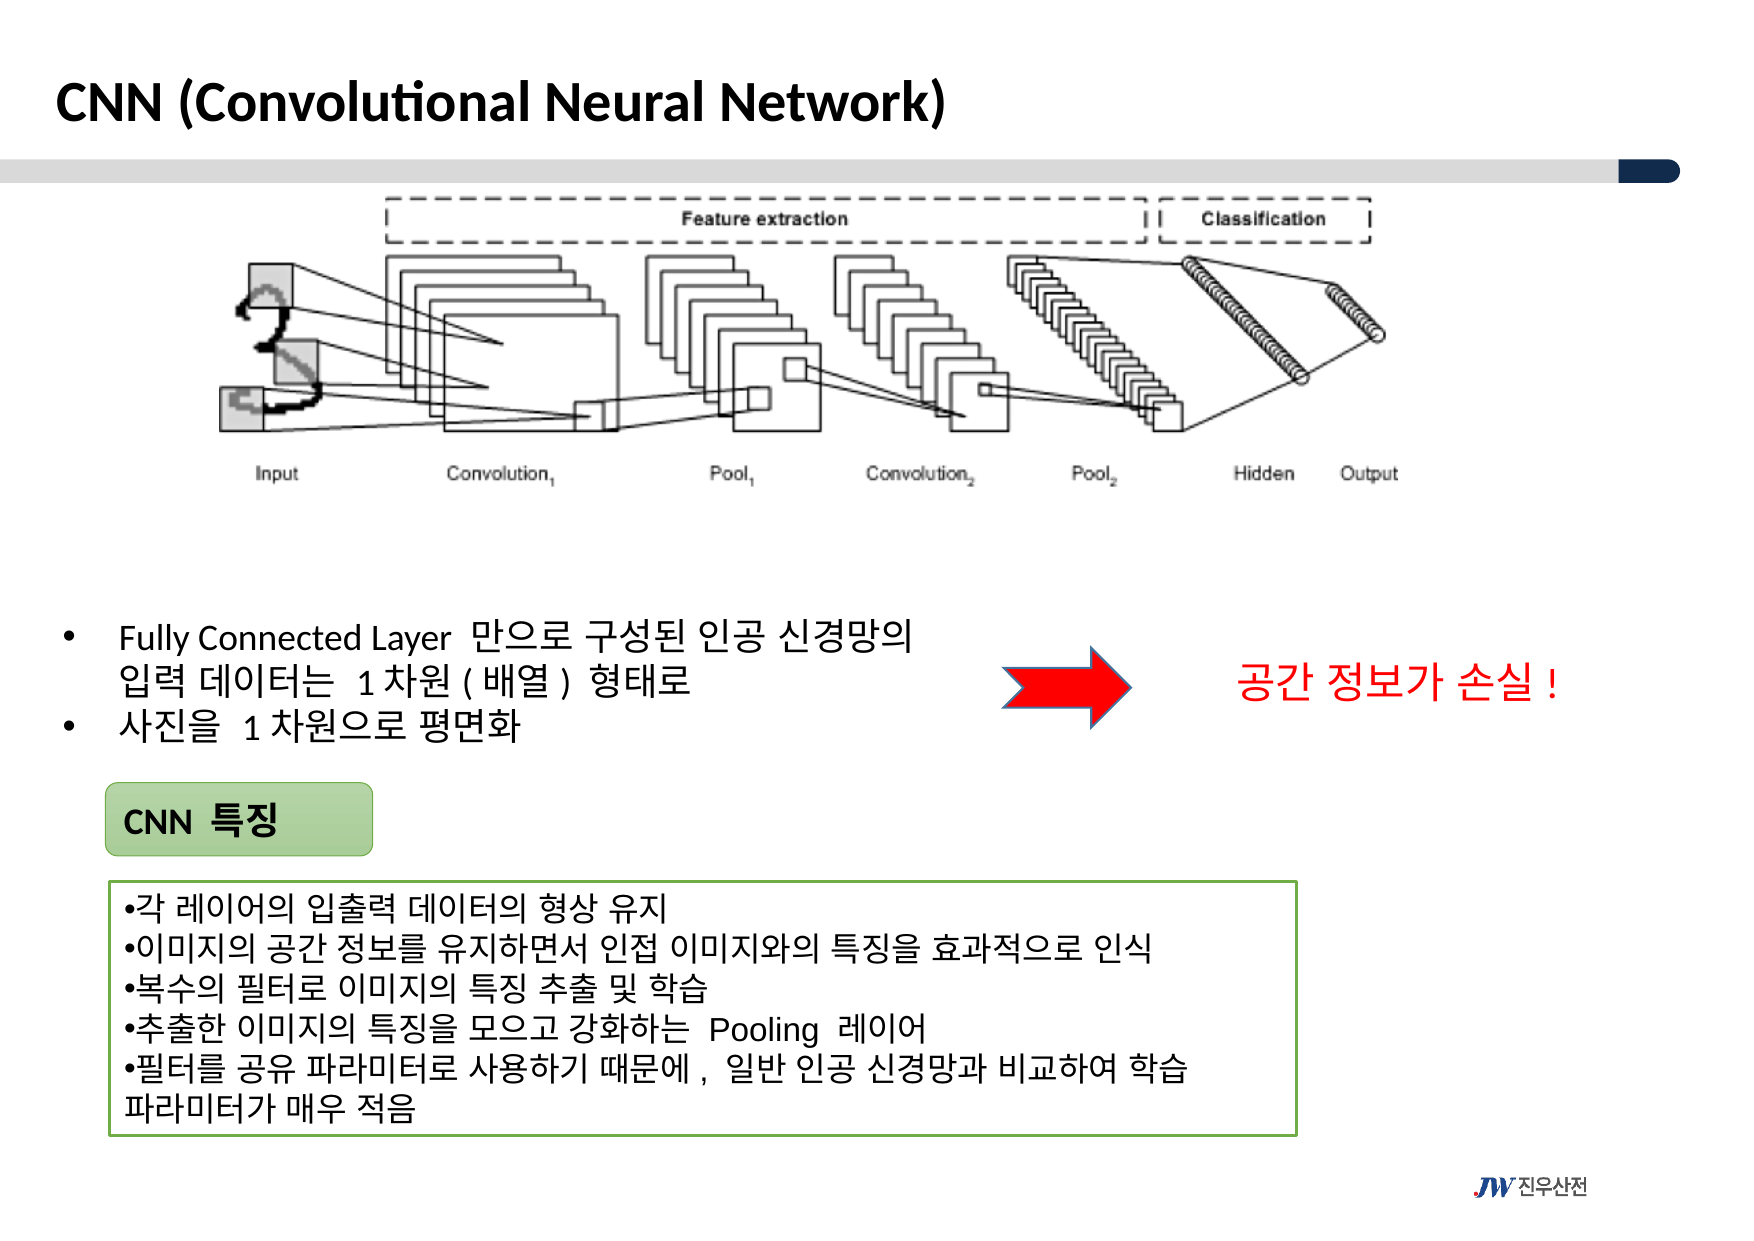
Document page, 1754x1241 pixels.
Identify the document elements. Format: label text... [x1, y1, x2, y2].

text_box 각 레이어의 입출력 데이터의 형상 유지 이미지의 공간 정보를 유지하면서 인접 이미지와의 특징을 효과적으로 인식 복수의 필터로 이미지의 특징 추출 및 학습 추출한 이미지의 특징을 모으고 강화하는 Pooling 레이어 필터를 공유 파라미터로 사용하기 때문에, 일반 인공 신경망과 비교하여 학습 파라미터가 매우 적음 [109, 881, 1297, 1136]
text_box [1001, 645, 1133, 730]
picture [1465, 1172, 1596, 1203]
picture [219, 192, 1398, 495]
text_box CNN (Convolutional Neural Network) [42, 55, 963, 140]
text_box CNN 특징 [104, 782, 374, 857]
text_box 공간 정보가 손실! [1221, 648, 1575, 715]
text_box Fully Connected Layer 만으로 구성된 인공 신경망의 입력 데이터는 1차원(배열) 형태로 사진을 1차원으로 평면화 [47, 605, 942, 756]
